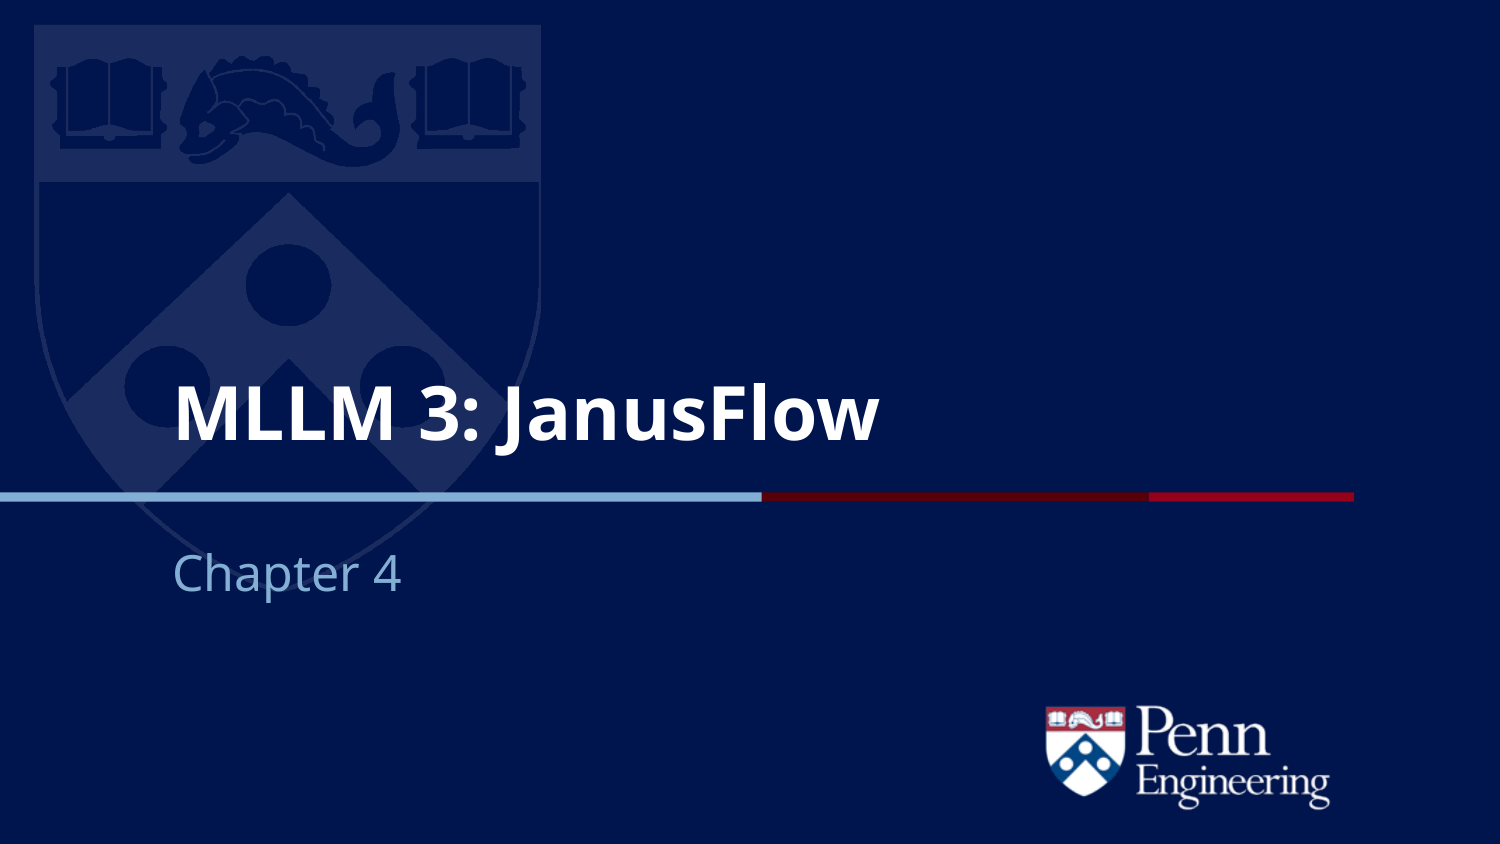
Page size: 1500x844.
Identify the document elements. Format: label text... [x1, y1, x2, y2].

title MLLM 3: JanusFlow [157, 176, 1371, 463]
picture [1041, 704, 1332, 812]
subtitle Chapter 4 [157, 534, 1371, 642]
